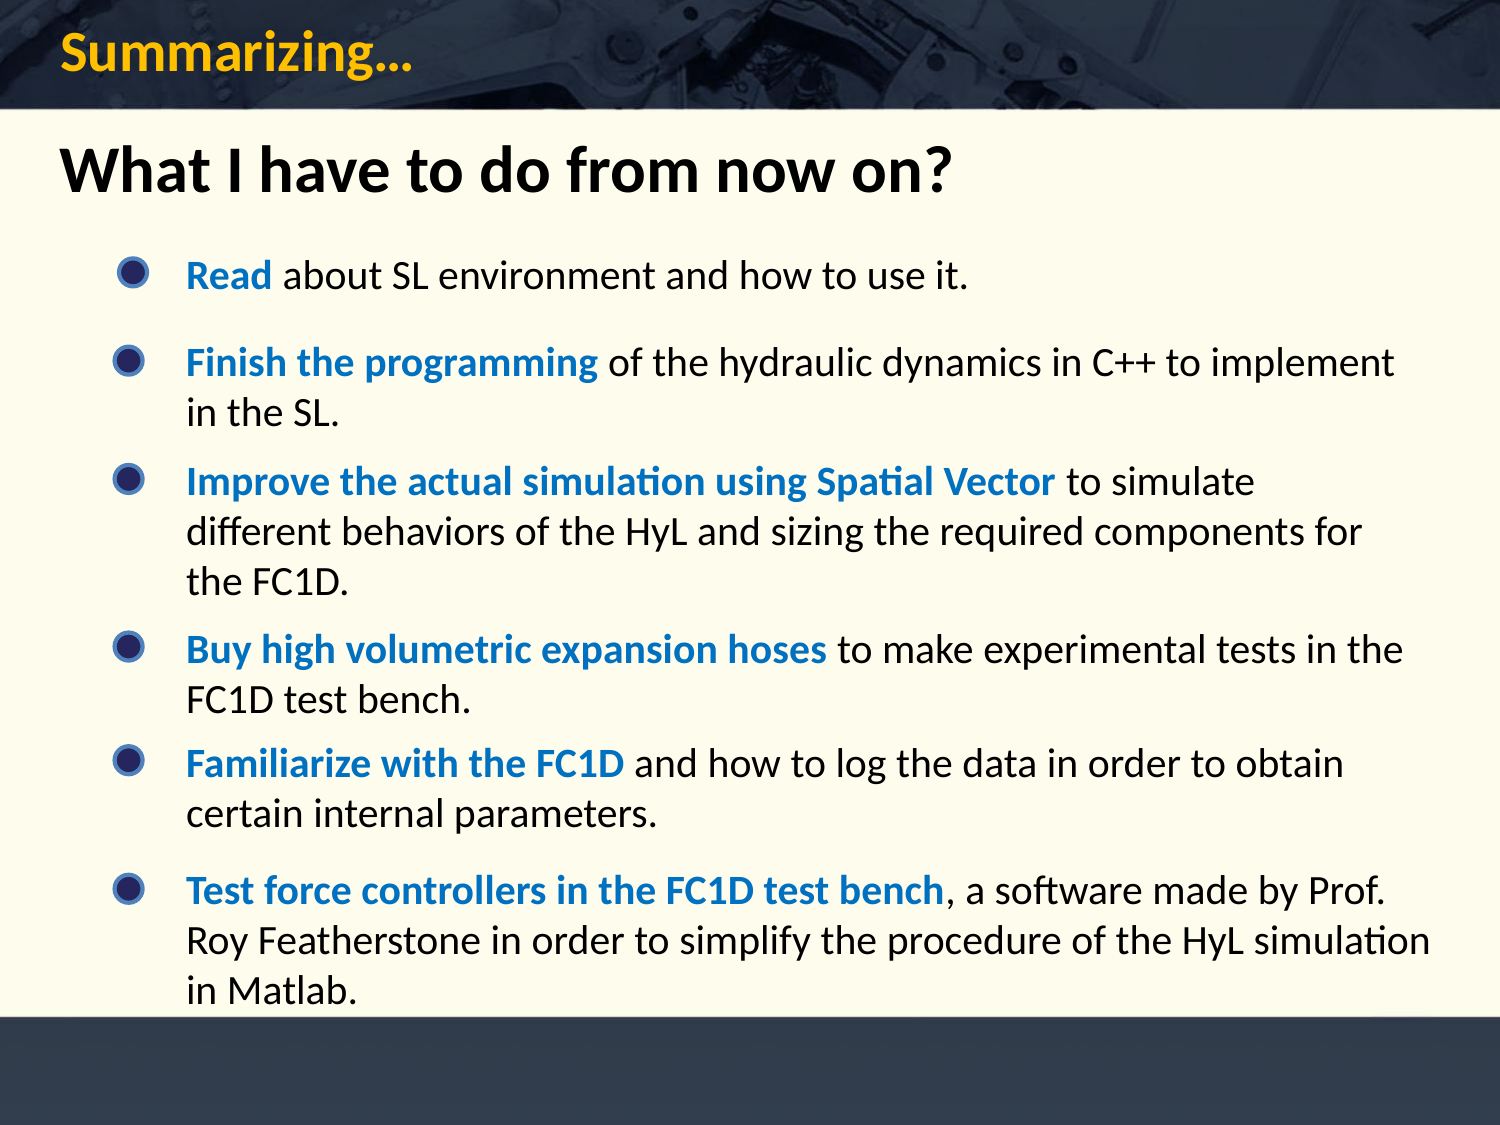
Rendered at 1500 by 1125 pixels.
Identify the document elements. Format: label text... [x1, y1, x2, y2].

picture [0, 0, 1500, 1125]
text_box [116, 256, 150, 289]
text_box Improve the actual simulation using Spatial Vector to simulate different behaviors of the HyL and sizing the required components for the FC1D. [171, 446, 1414, 611]
text_box [112, 872, 145, 905]
text_box Test force controllers in the FC1D test bench, a software made by Prof. Roy Featherstone in order to simplify the procedure of the HyL simulation in Matlab. [171, 855, 1453, 1021]
text_box Summarizing… [45, 6, 1343, 91]
text_box [112, 630, 145, 663]
text_box [112, 744, 145, 777]
text_box Buy high volumetric expansion hoses to make experimental tests in the FC1D test bench. [171, 614, 1453, 728]
text_box Familiarize with the FC1D and how to log the data in order to obtain certain internal parameters. [171, 728, 1453, 843]
text_box Finish the programming of the hydraulic dynamics in C++ to implement in the SL. [171, 327, 1414, 443]
text_box [112, 462, 145, 496]
text_box [112, 344, 145, 377]
text_box Read about SL environment and how to use it. [171, 240, 1414, 306]
text_box What I have to do from now on? [44, 118, 1245, 214]
